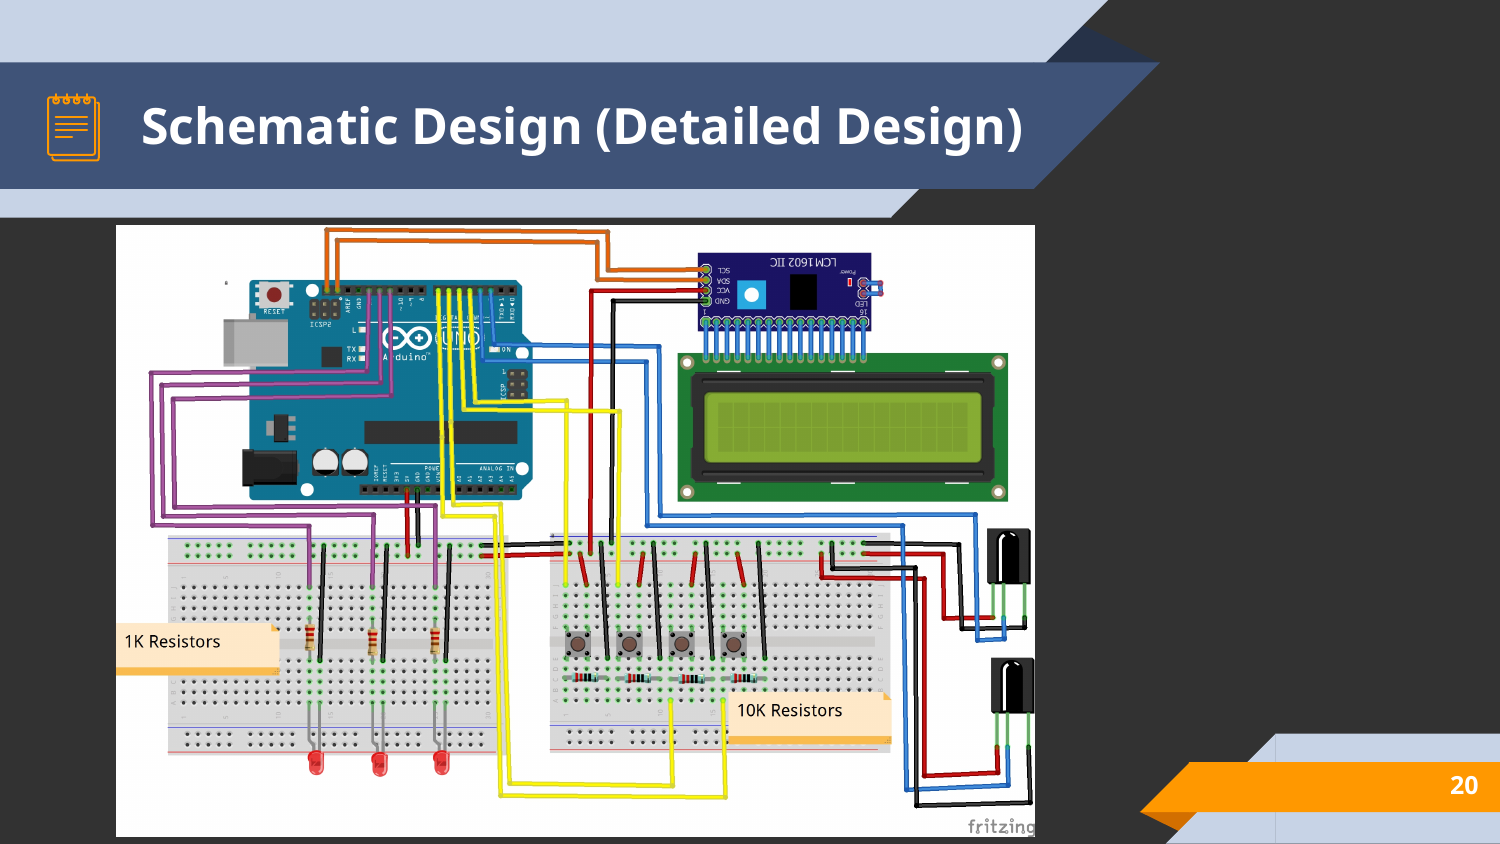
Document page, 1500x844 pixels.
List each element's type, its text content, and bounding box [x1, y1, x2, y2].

title Schematic Design (Detailed Design) [126, 92, 1073, 218]
slide_number 20 [1249, 760, 1494, 813]
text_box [47, 93, 100, 161]
picture [116, 224, 1035, 837]
